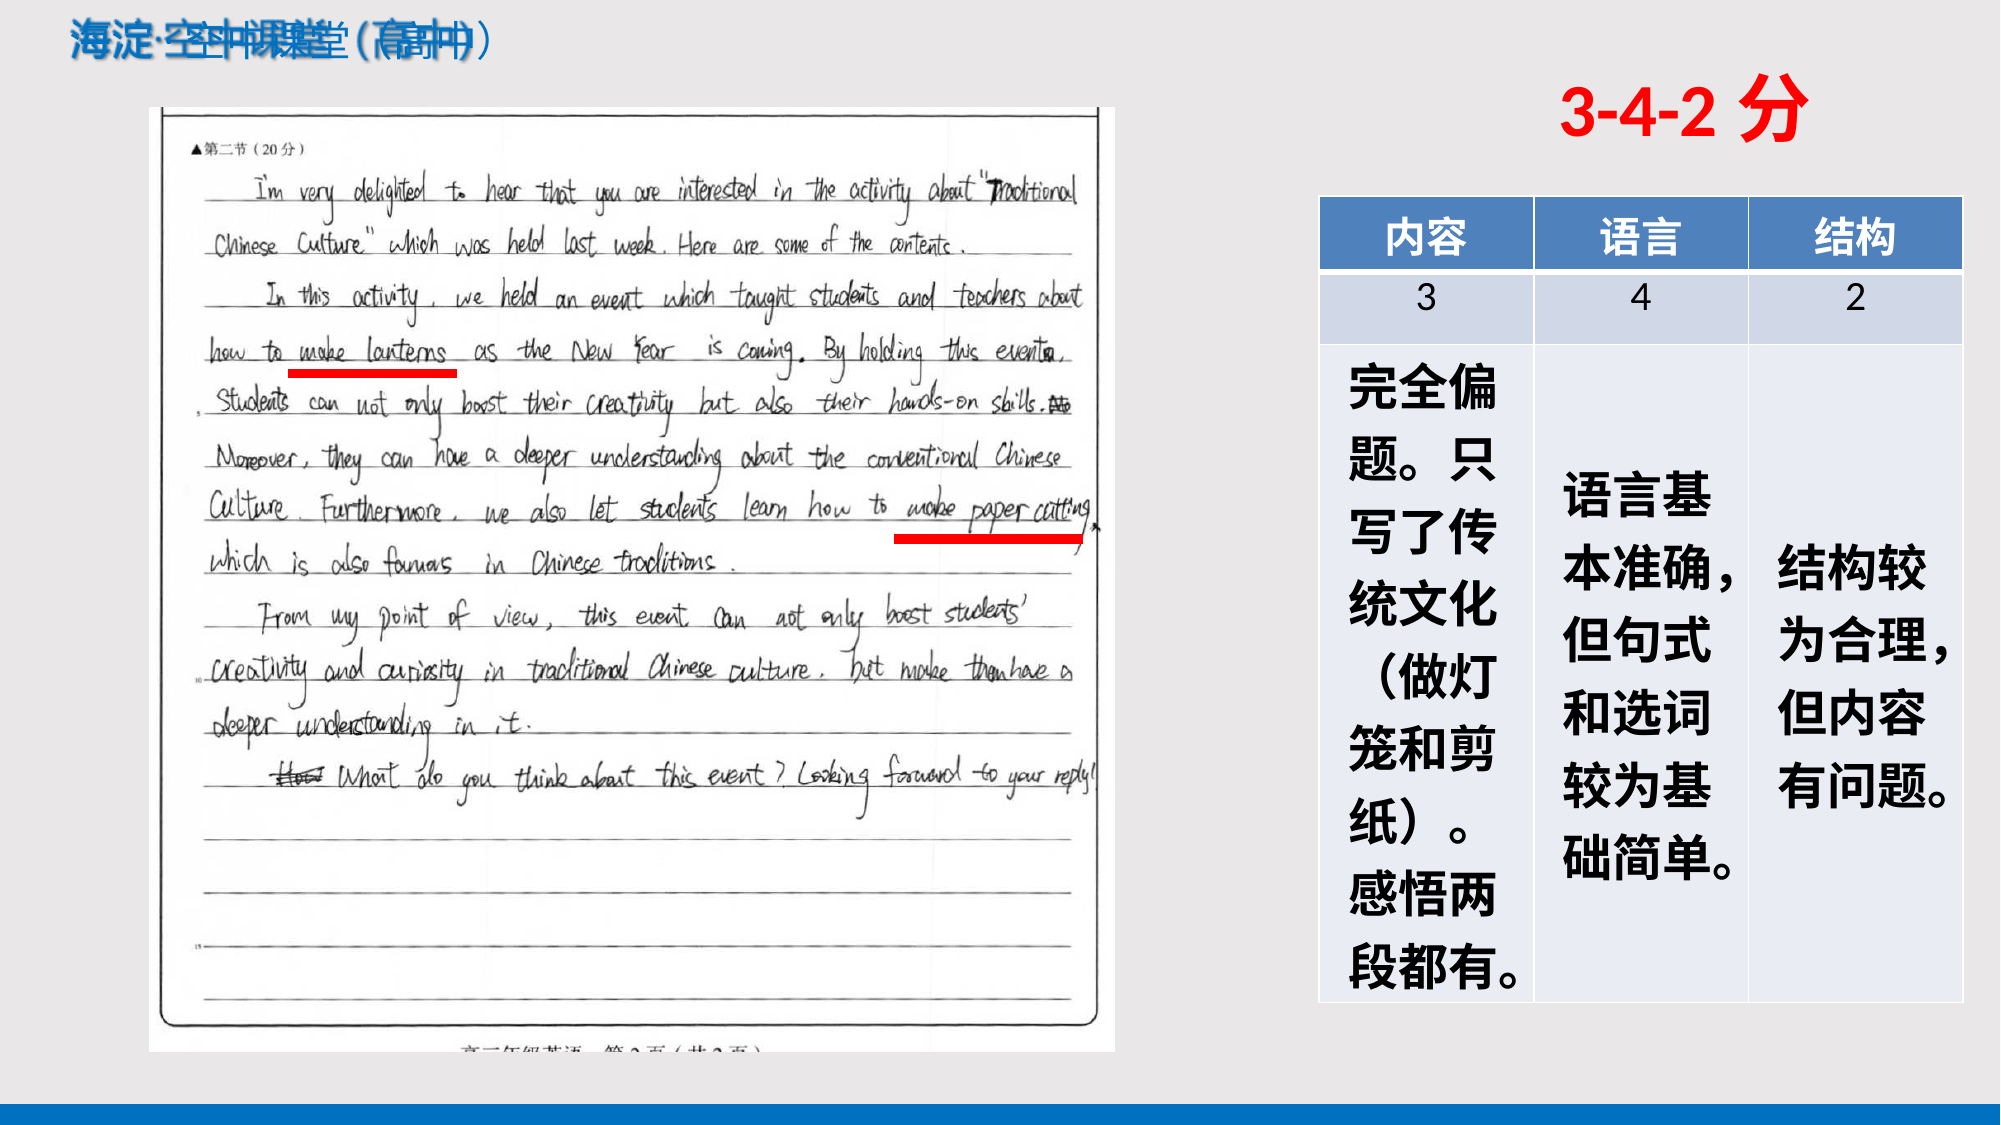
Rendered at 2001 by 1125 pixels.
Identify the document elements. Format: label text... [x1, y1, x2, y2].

table_cell 语言基本准确，但句式和选词较为基础简单。 [1535, 345, 1748, 1002]
table_cell 完全偏题。只写了传统文化（做灯笼和剪纸）。感悟两段都有。 [1320, 345, 1533, 1002]
table_cell 结构较为合理，但内容有问题。 [1749, 345, 1962, 1002]
table_cell 3 [1320, 275, 1533, 344]
table_cell 4 [1535, 275, 1748, 344]
picture [0, 0, 2001, 1125]
table_header 结构 [1749, 197, 1962, 269]
table_header 语言 [1535, 197, 1748, 269]
table_header 内容 [1320, 197, 1533, 269]
table_cell 2 [1749, 275, 1962, 344]
text_box 3-4-2分 [1543, 54, 1875, 160]
